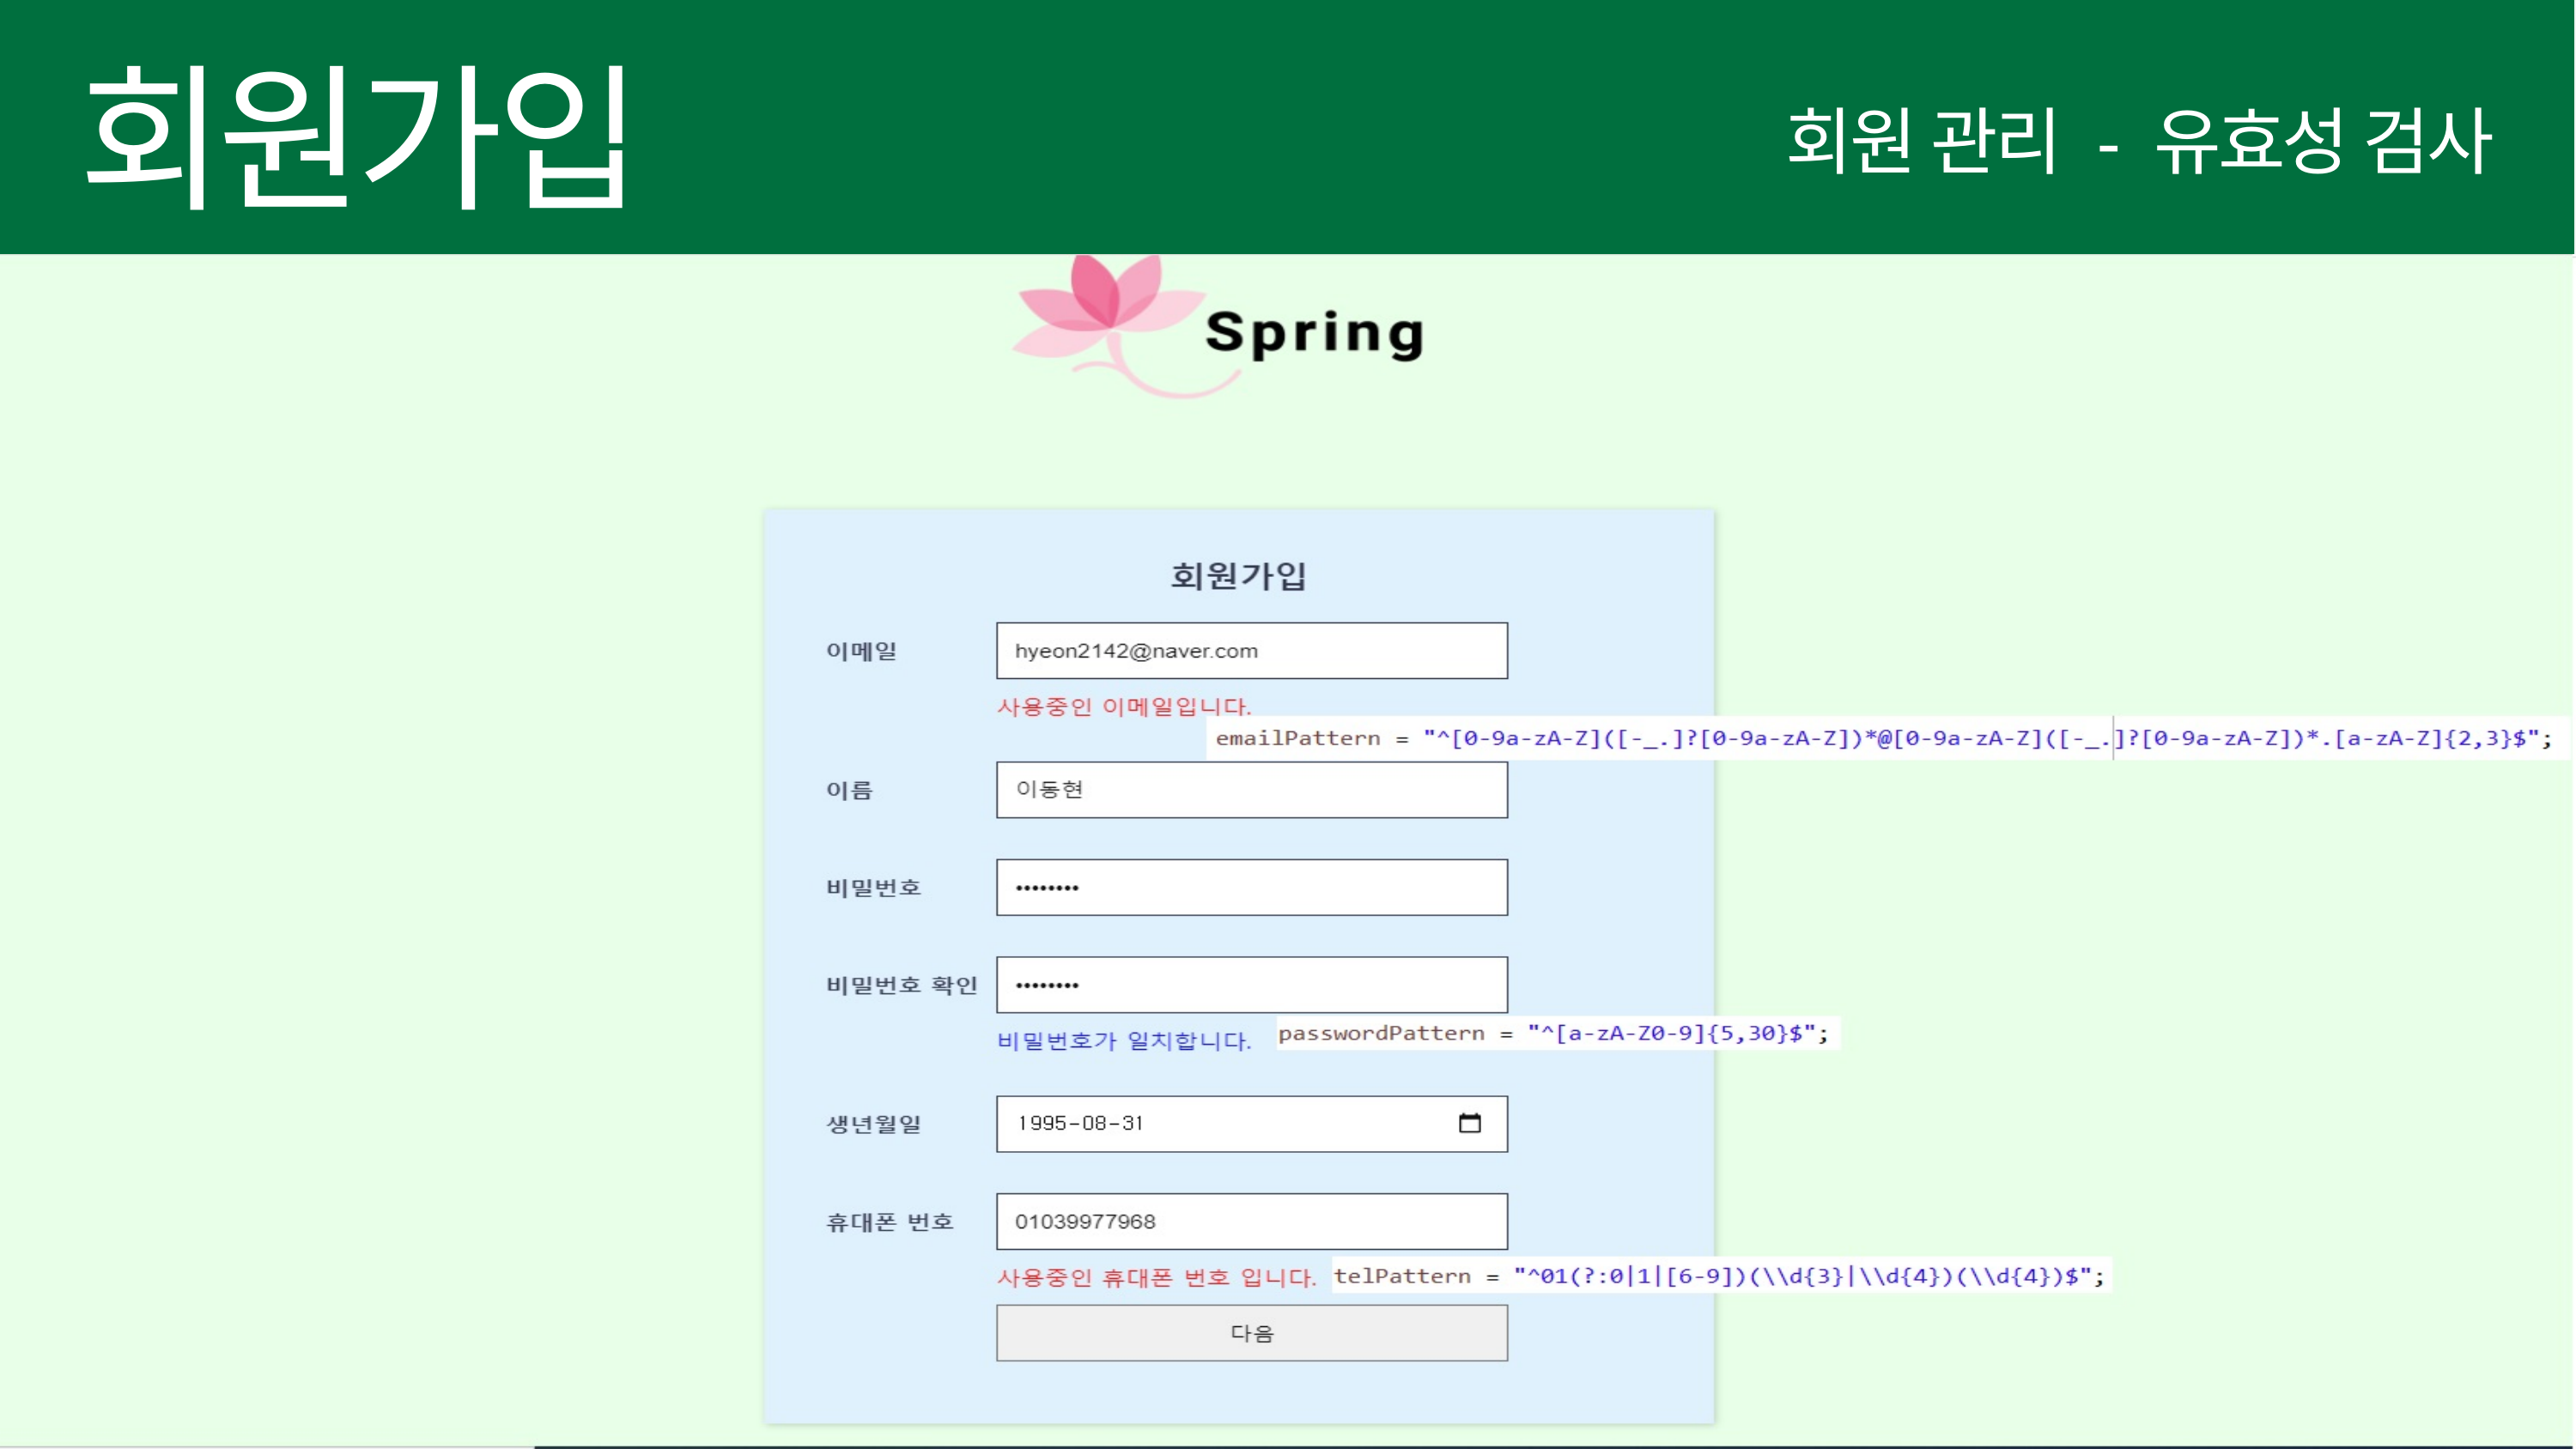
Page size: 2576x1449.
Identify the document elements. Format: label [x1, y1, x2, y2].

picture [0, 254, 2576, 1449]
text_box [0, 0, 2576, 252]
